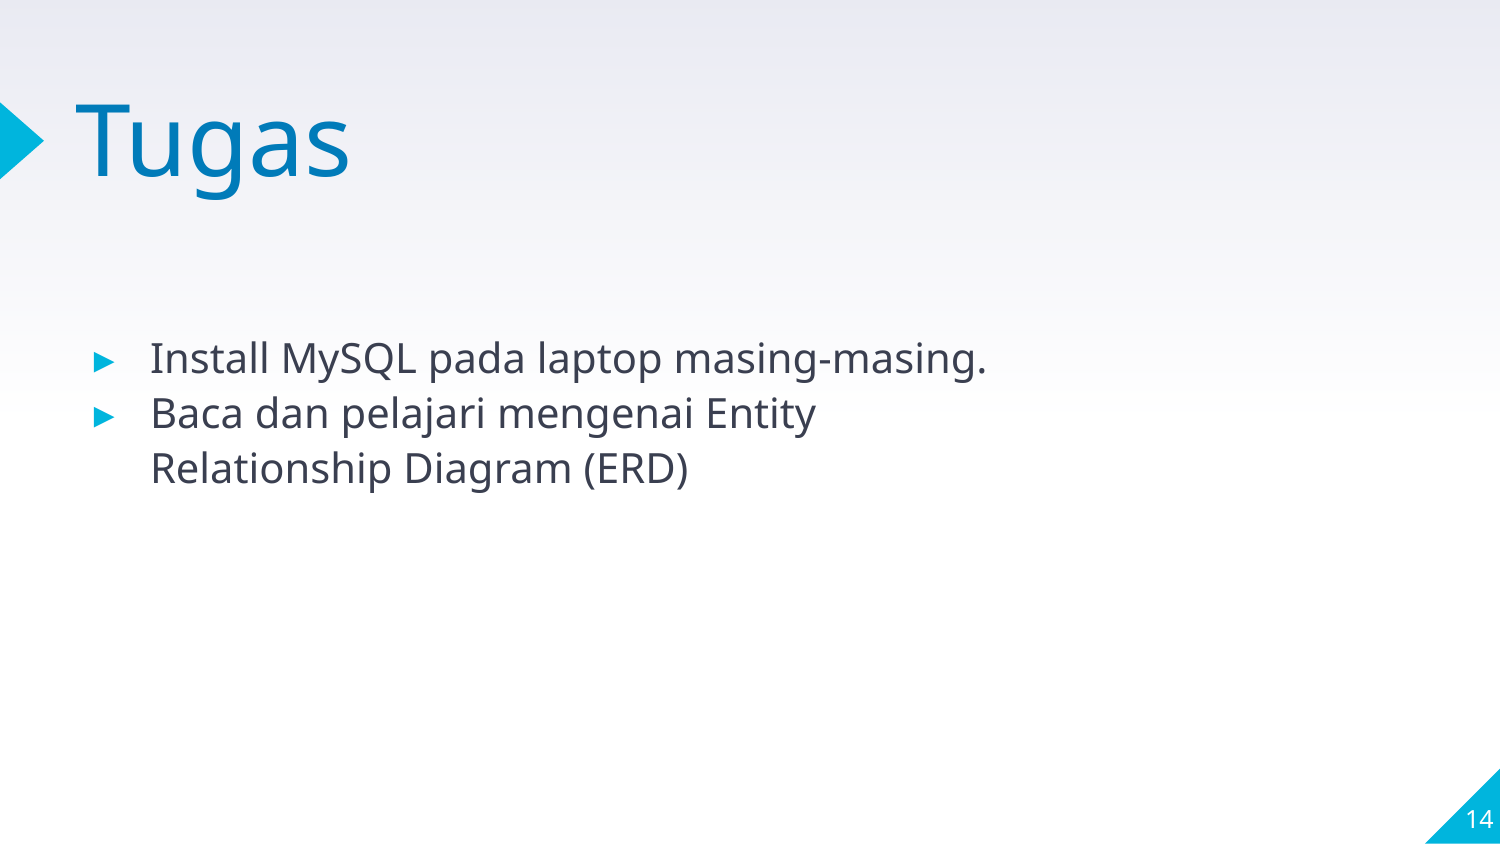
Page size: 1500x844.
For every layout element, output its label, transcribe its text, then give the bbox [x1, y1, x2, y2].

slide_number ‹#› [1418, 760, 1494, 838]
title Tugas [75, 99, 1001, 277]
list Install MySQL pada laptop masing-masing. Baca dan pelajari mengenai Entity Relationship Diagram (ERD) [75, 327, 1001, 761]
